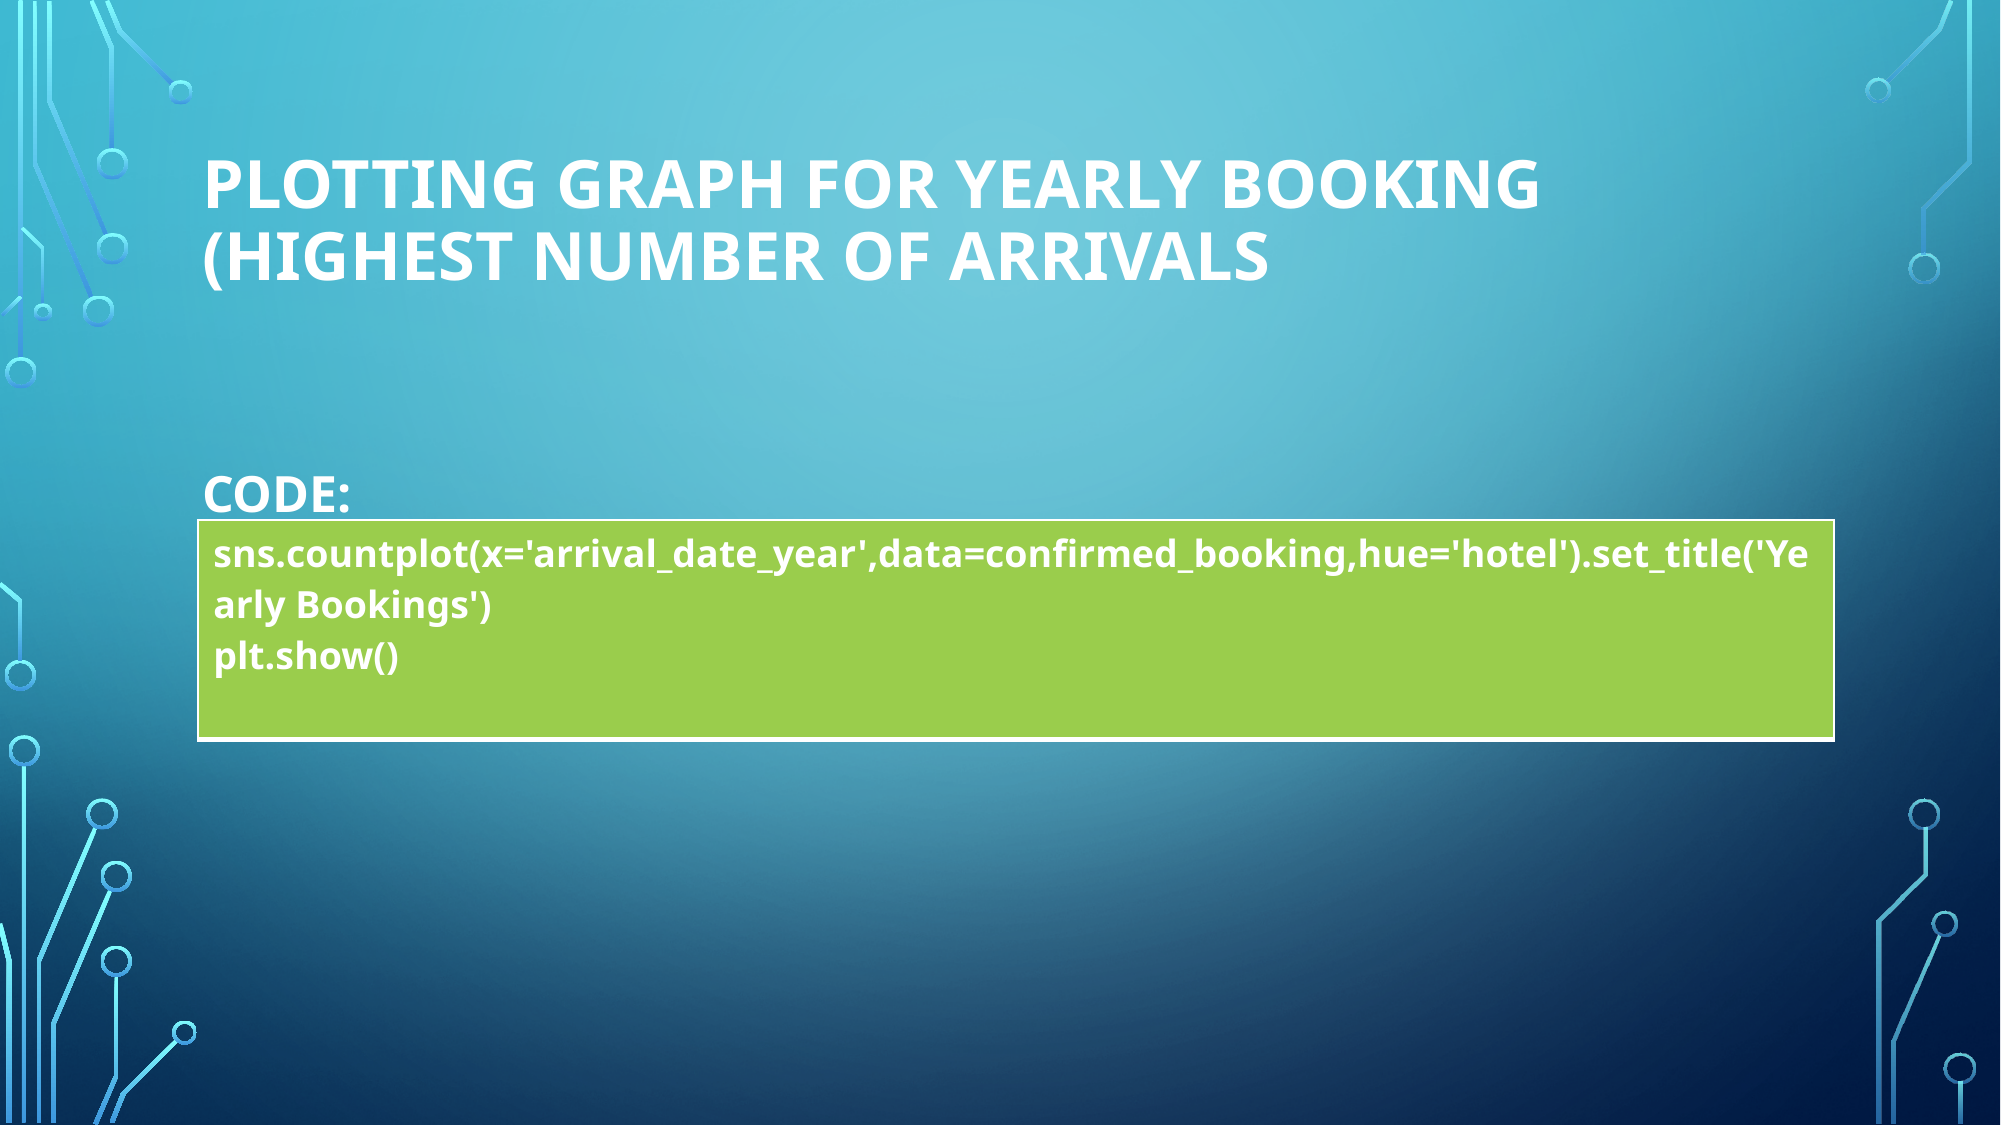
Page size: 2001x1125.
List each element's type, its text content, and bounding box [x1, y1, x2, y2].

table_header sns.countplot(x='arrival_date_year',data=confirmed_booking,hue='hotel').set_title('Yearly Bookings') plt.show() [199, 521, 1833, 737]
title Plotting graph for yeaRly booking (highest number of arrivals [187, 101, 1813, 344]
list CODE: [187, 442, 1813, 1024]
